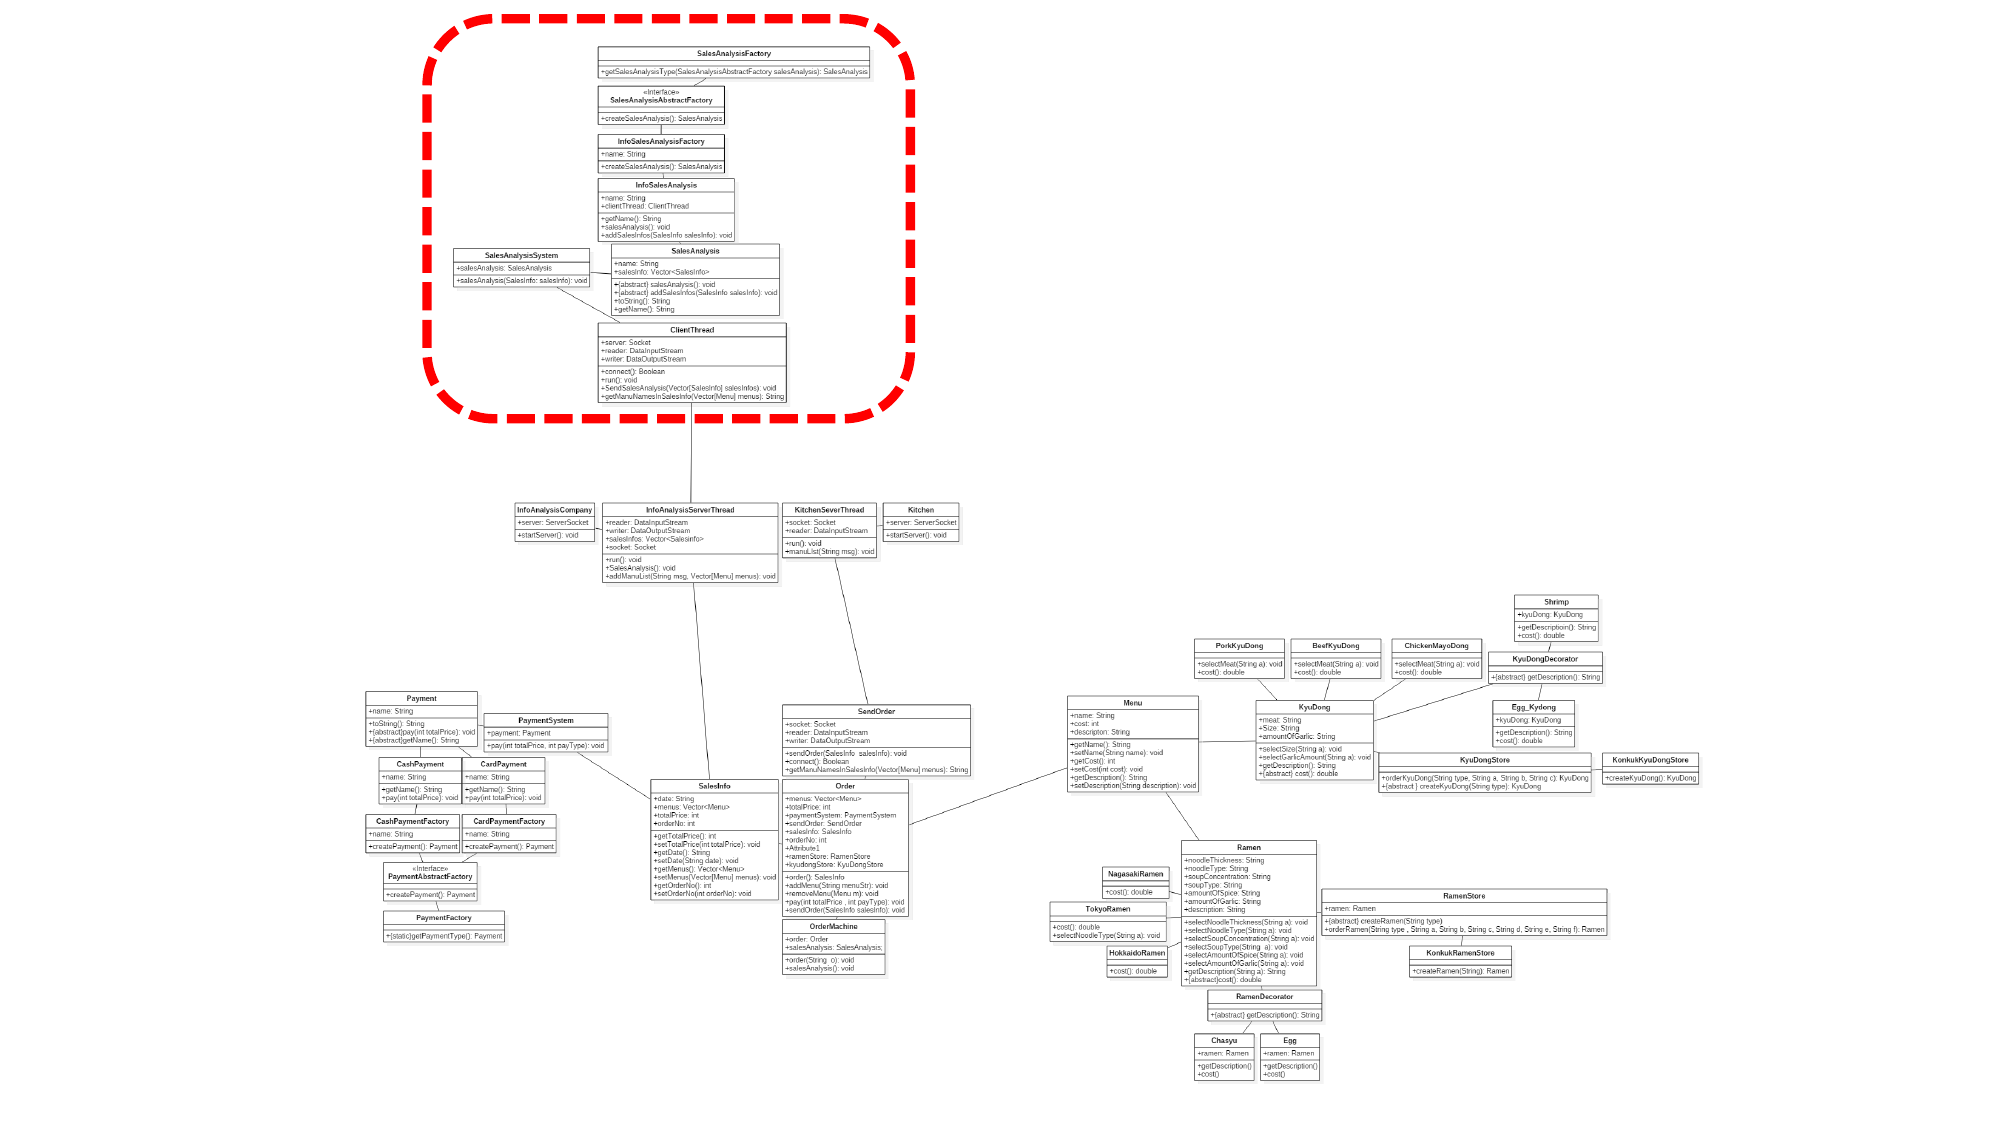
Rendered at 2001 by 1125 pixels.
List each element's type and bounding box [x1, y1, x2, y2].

text_box [443, 17, 894, 41]
picture [360, 41, 1720, 1102]
